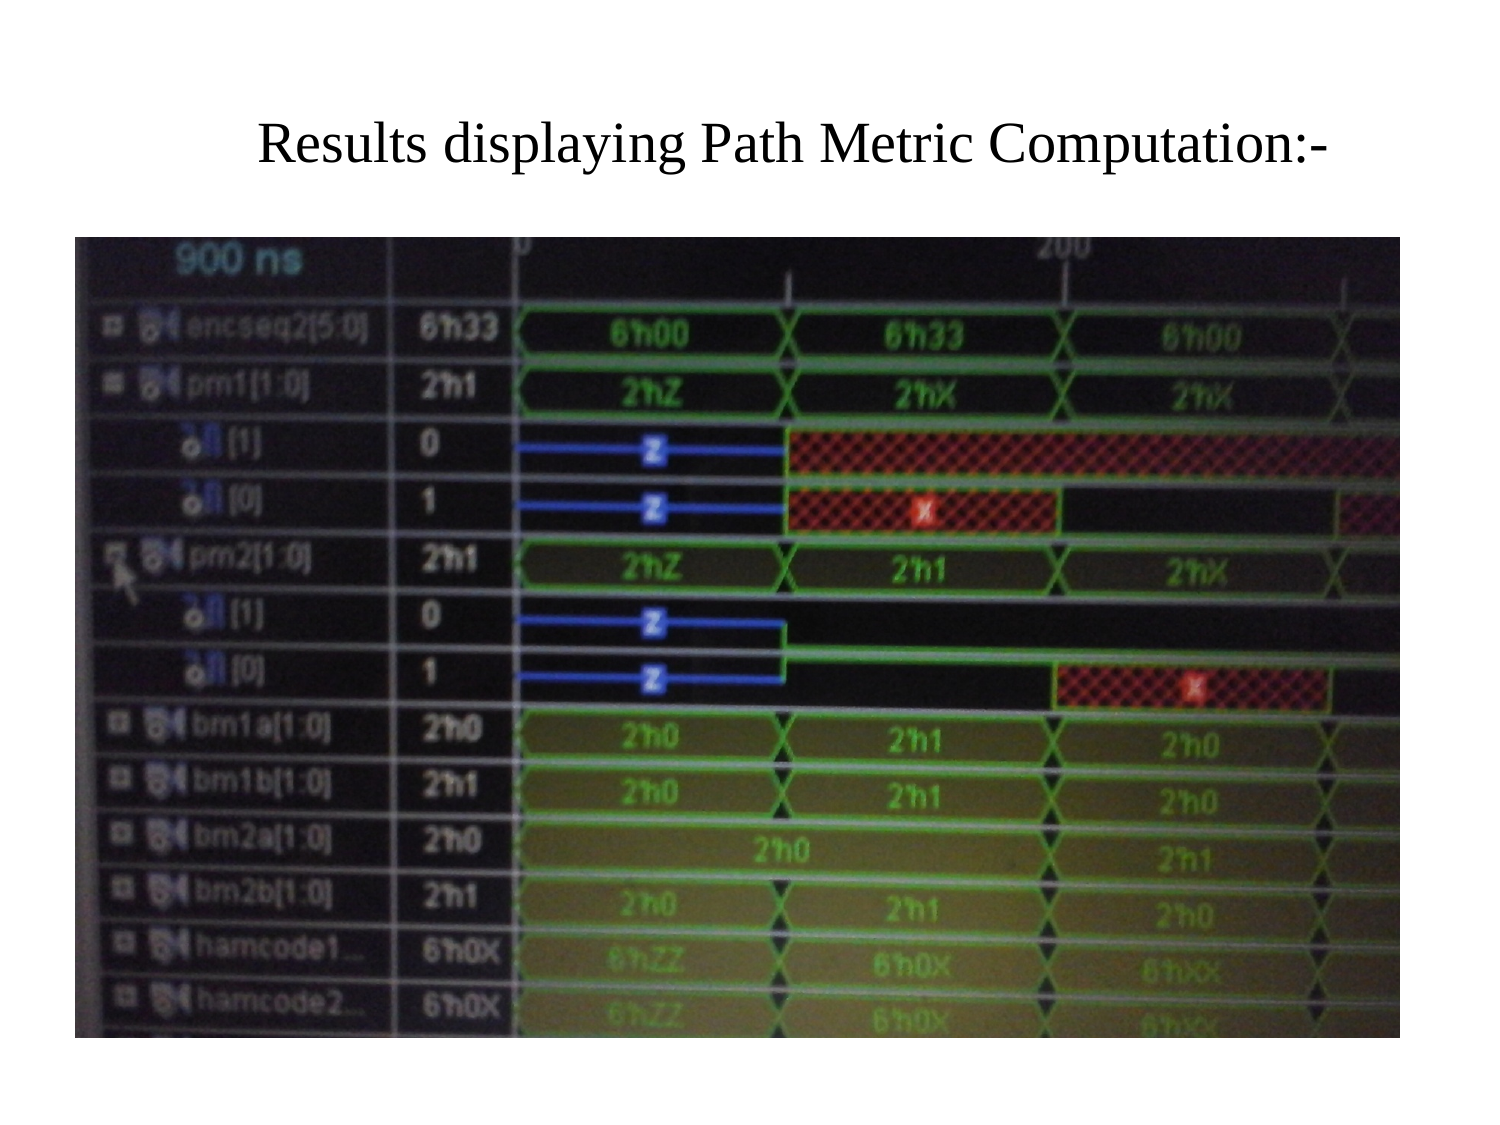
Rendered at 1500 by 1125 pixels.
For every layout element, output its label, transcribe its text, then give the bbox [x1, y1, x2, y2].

title Results displaying Path Metric Computation:- [75, 45, 1425, 233]
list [74, 237, 1401, 1038]
